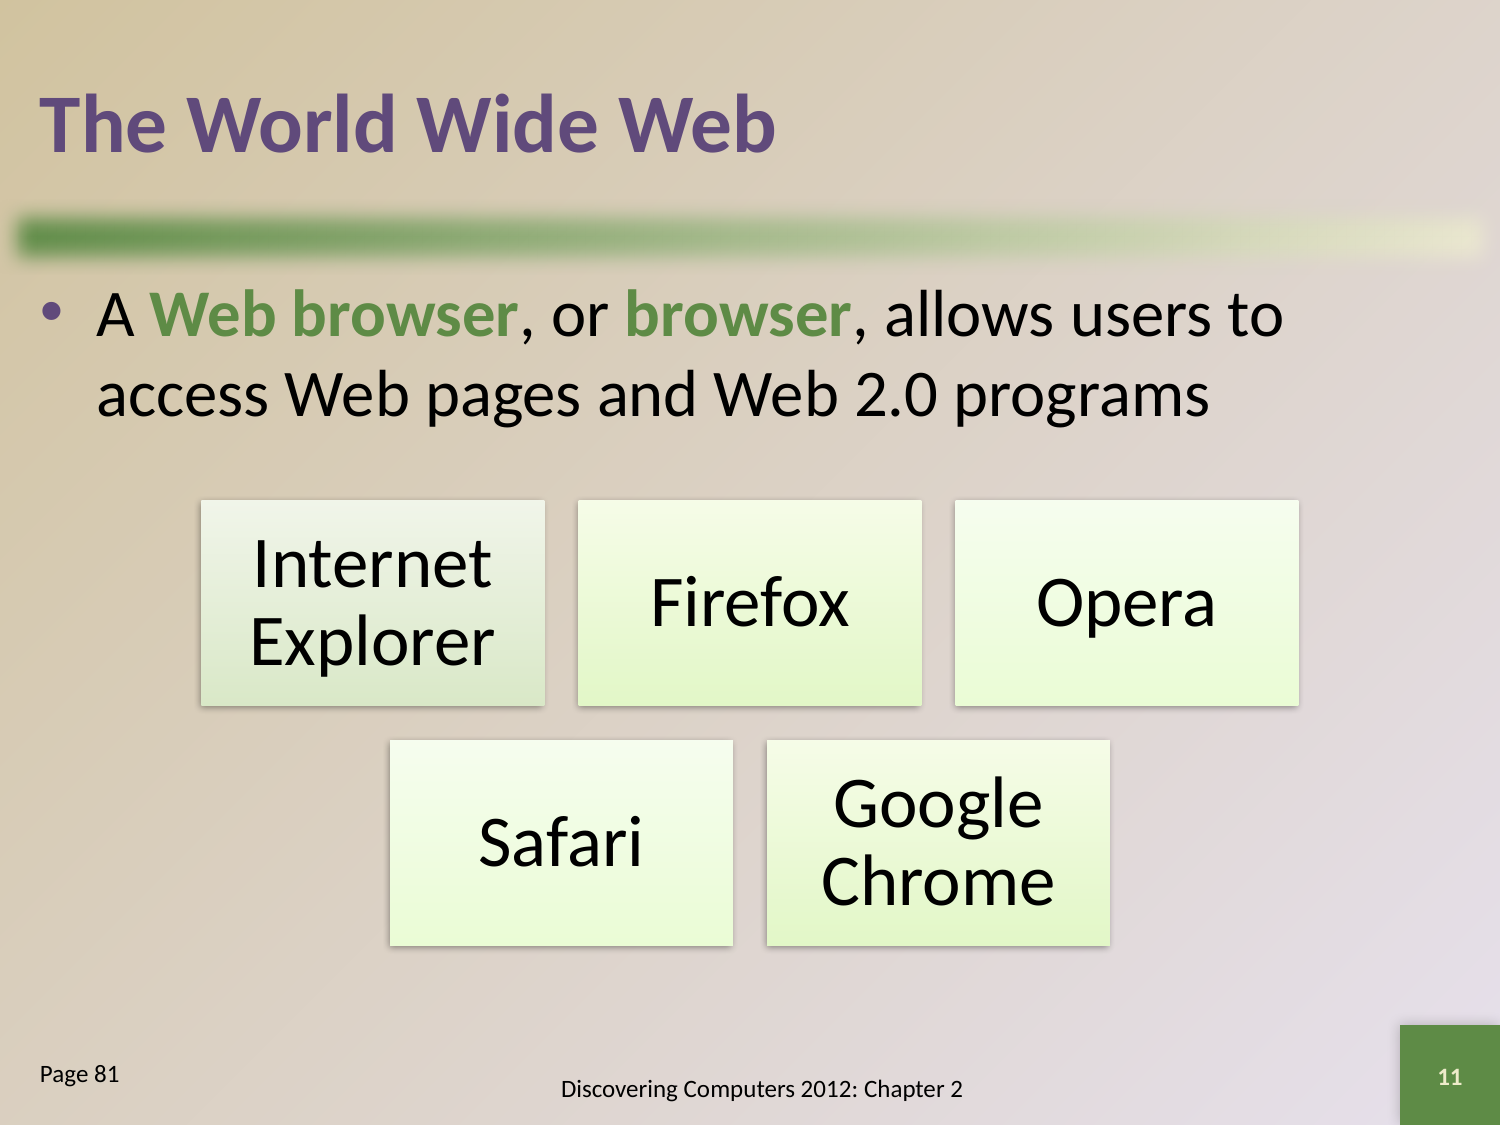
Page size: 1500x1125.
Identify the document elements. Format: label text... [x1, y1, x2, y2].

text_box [49, 499, 1451, 947]
slide_number 11 [1400, 1025, 1500, 1125]
list Page 81 [24, 1050, 300, 1125]
list A Web browser, or browser, allows users to access Web pages and Web 2.0 programs [24, 262, 1475, 513]
title The World Wide Web [24, 24, 1475, 213]
footer Discovering Computers 2012: Chapter 2 [450, 1050, 1075, 1125]
